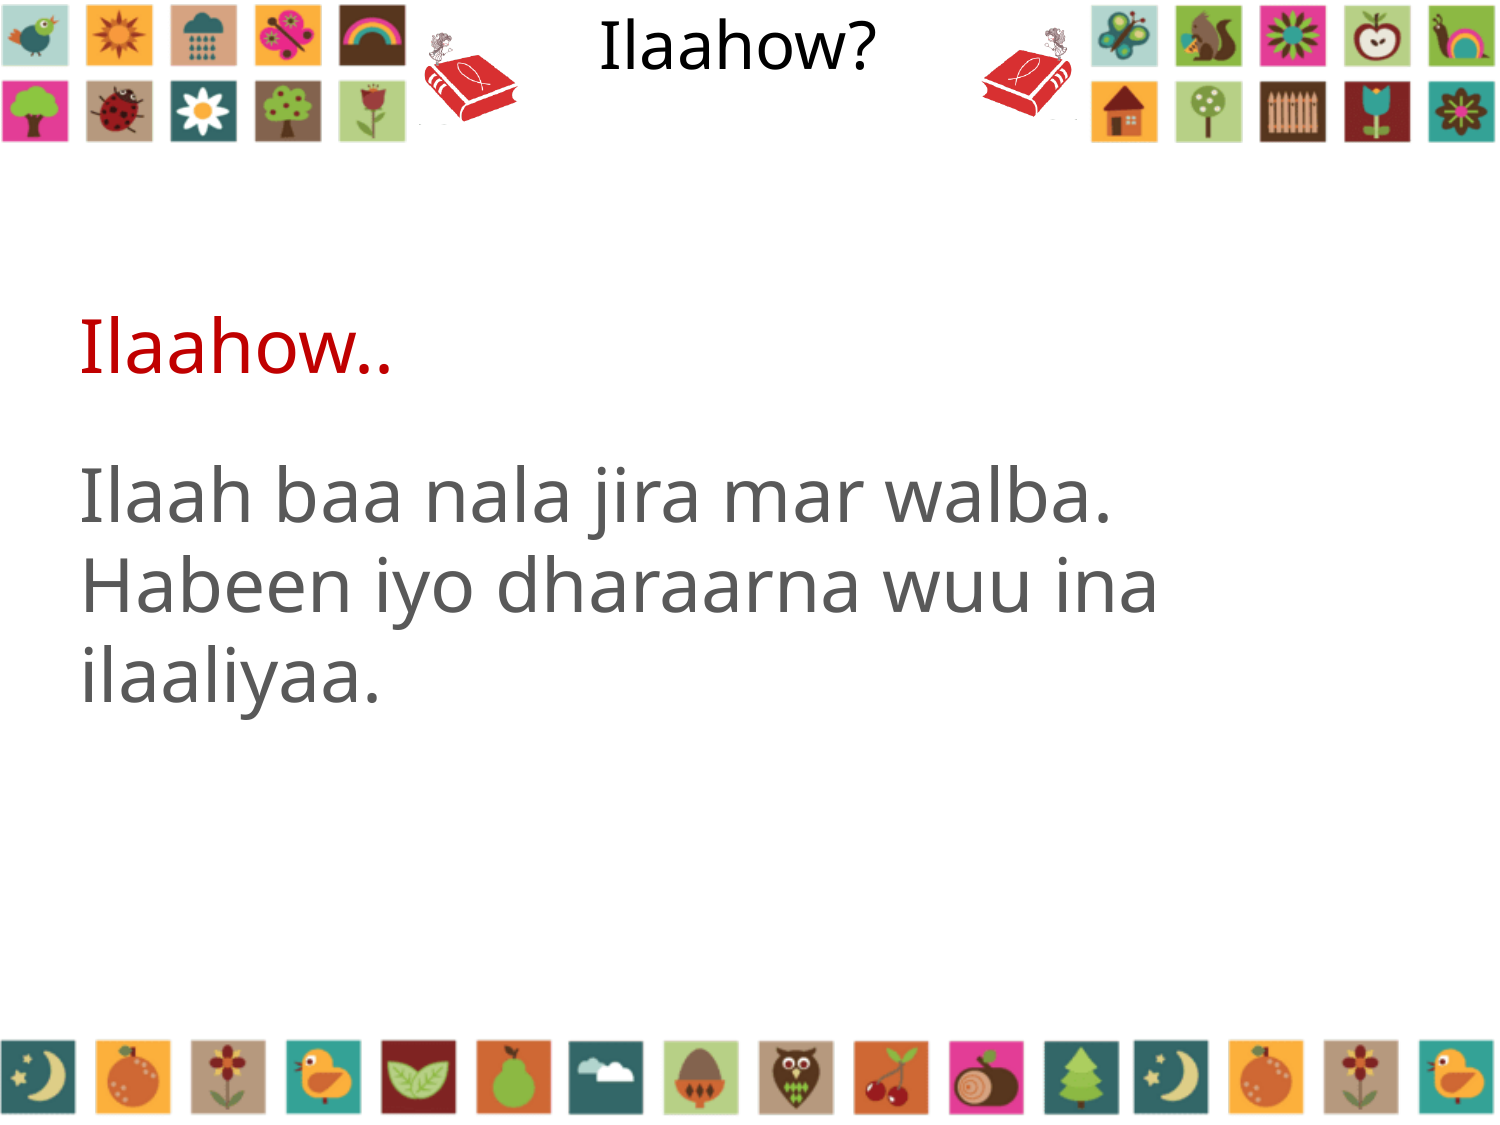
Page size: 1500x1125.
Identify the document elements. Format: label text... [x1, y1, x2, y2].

picture [0, 3, 550, 150]
picture [950, 3, 1500, 150]
text_box Ilaahow? [414, 0, 1080, 91]
text_box Ilaah baa nala jira mar walba. Habeen iyo dharaarna wuu ina ilaaliyaa. [64, 440, 1412, 725]
text_box Ilaahow.. [64, 290, 1412, 396]
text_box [0, 1028, 1500, 1118]
